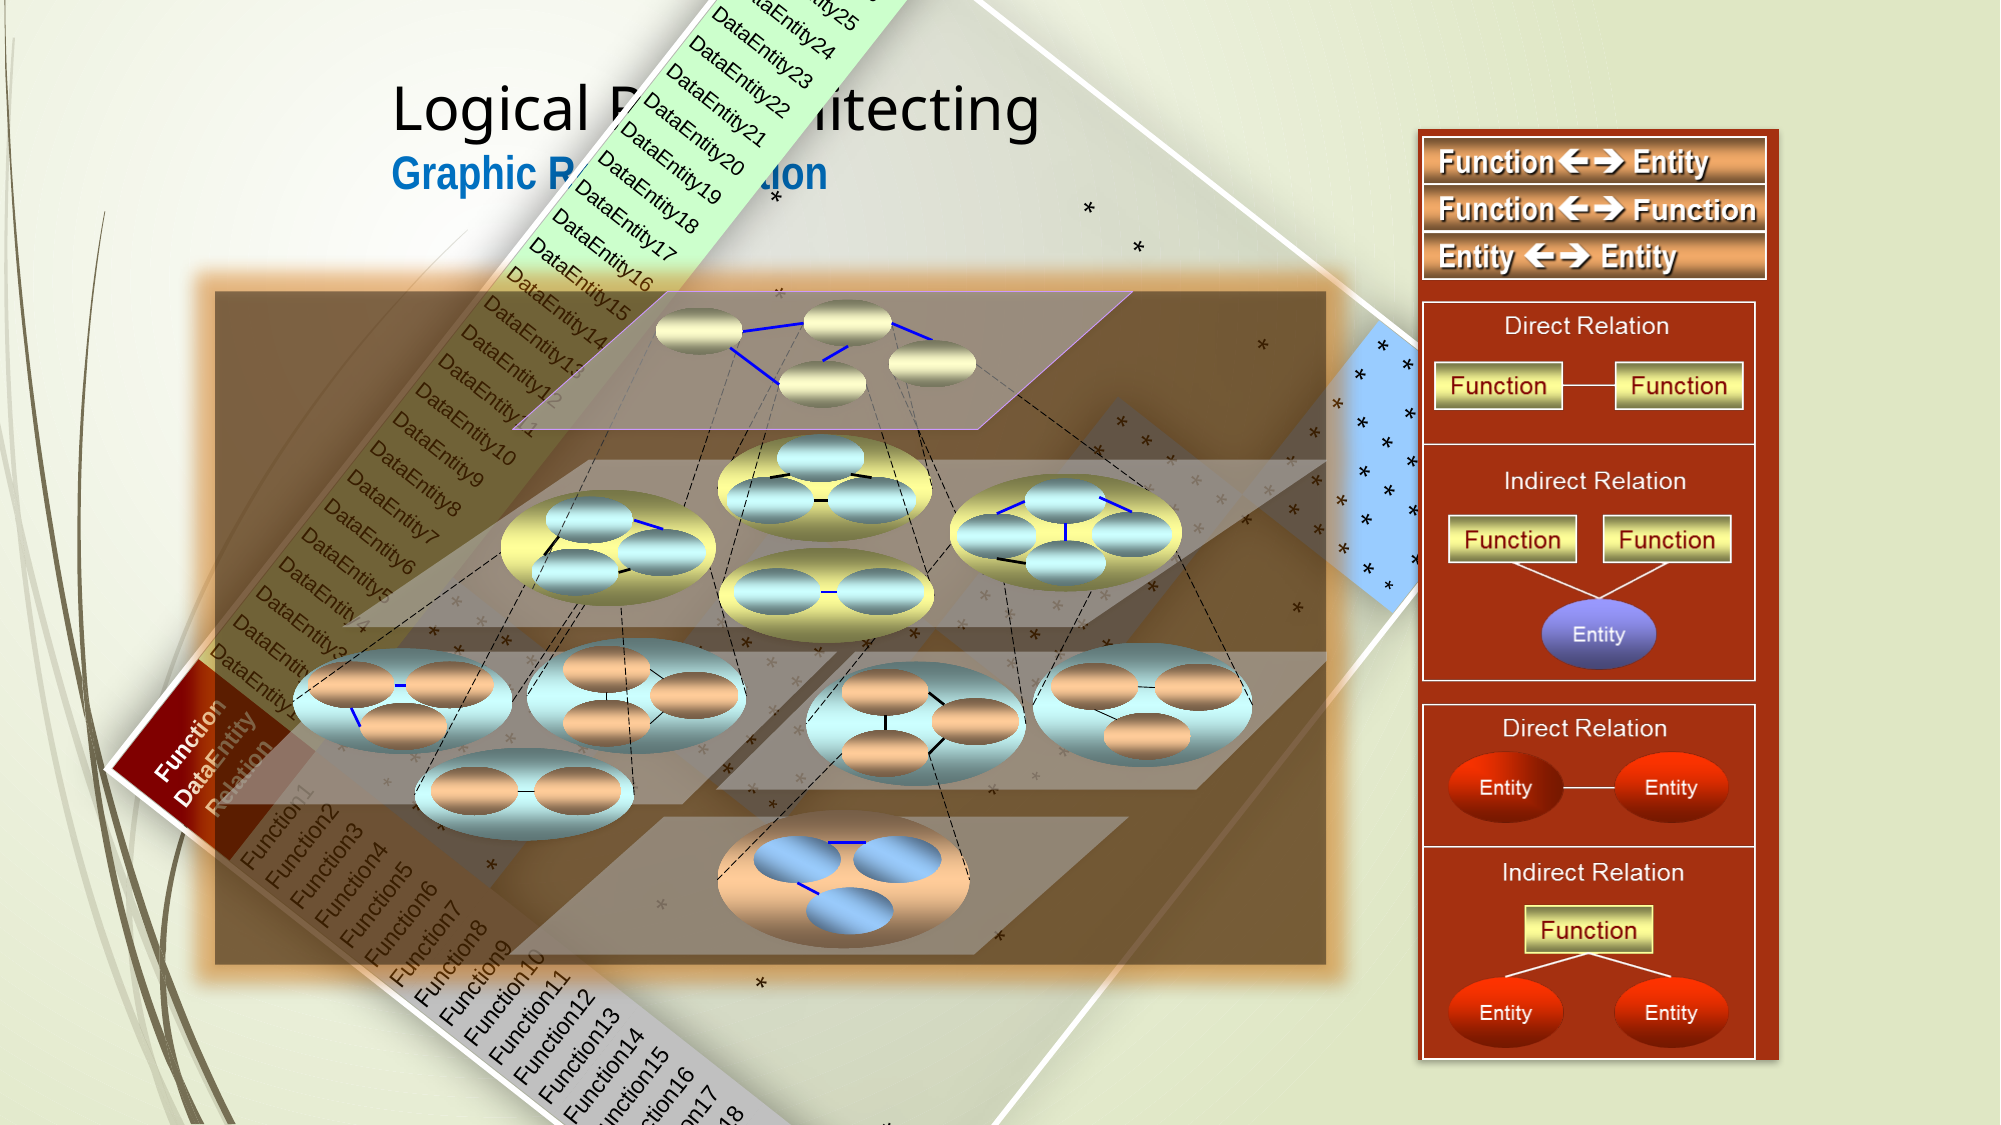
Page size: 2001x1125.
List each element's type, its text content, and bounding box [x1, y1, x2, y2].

picture [1417, 128, 1780, 1060]
text_box Logical Re-Architecting Graphic Representation [376, 62, 617, 146]
text_box Logical Re-Architecting Graphic Representation [1106, 62, 1839, 273]
picture [214, 147, 1390, 1060]
